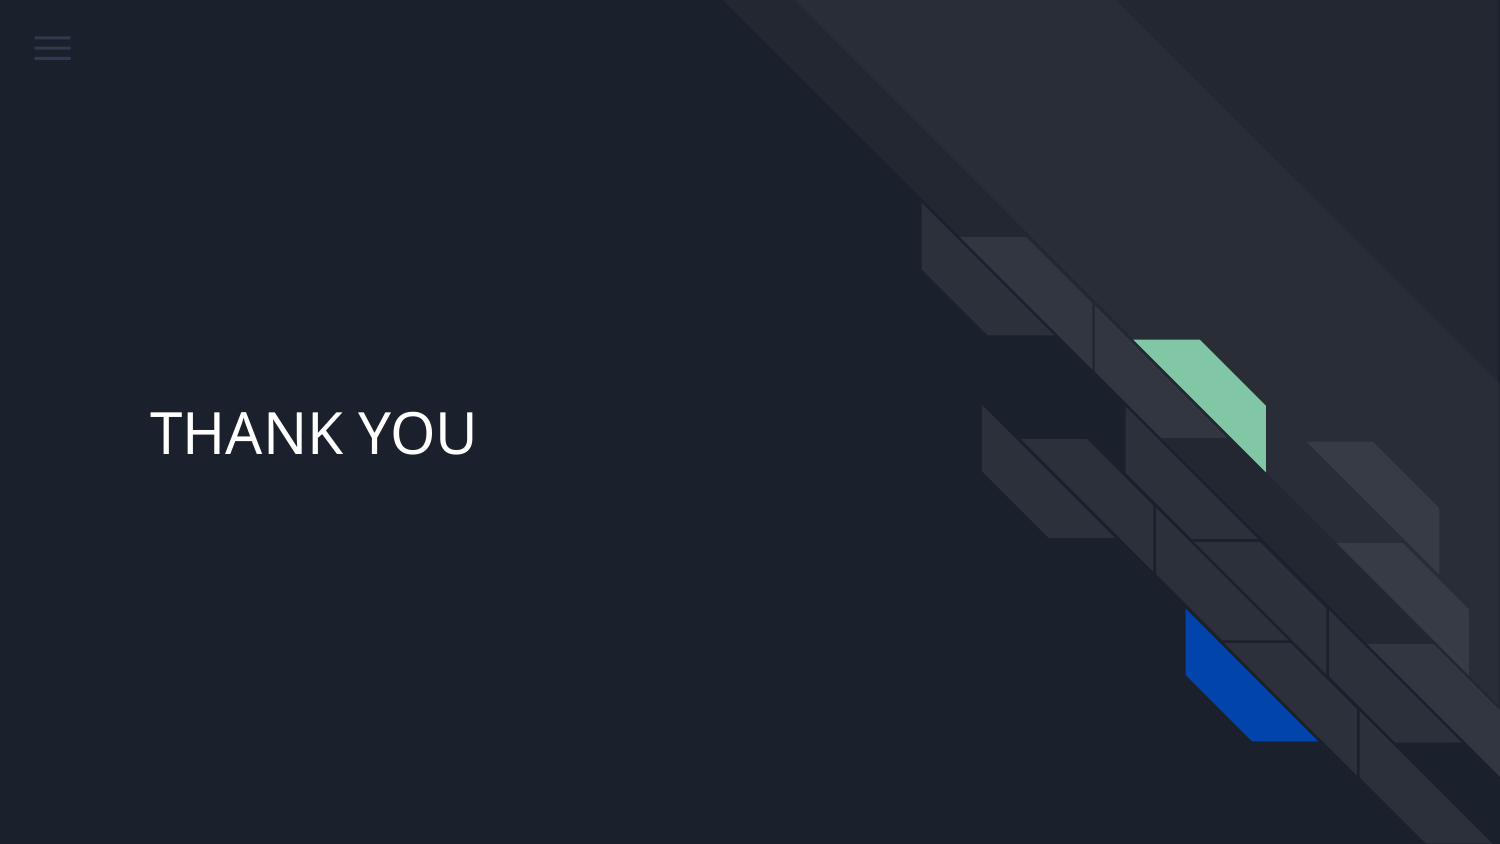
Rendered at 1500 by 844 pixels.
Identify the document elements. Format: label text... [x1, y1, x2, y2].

title THANK YOU [135, 336, 888, 526]
